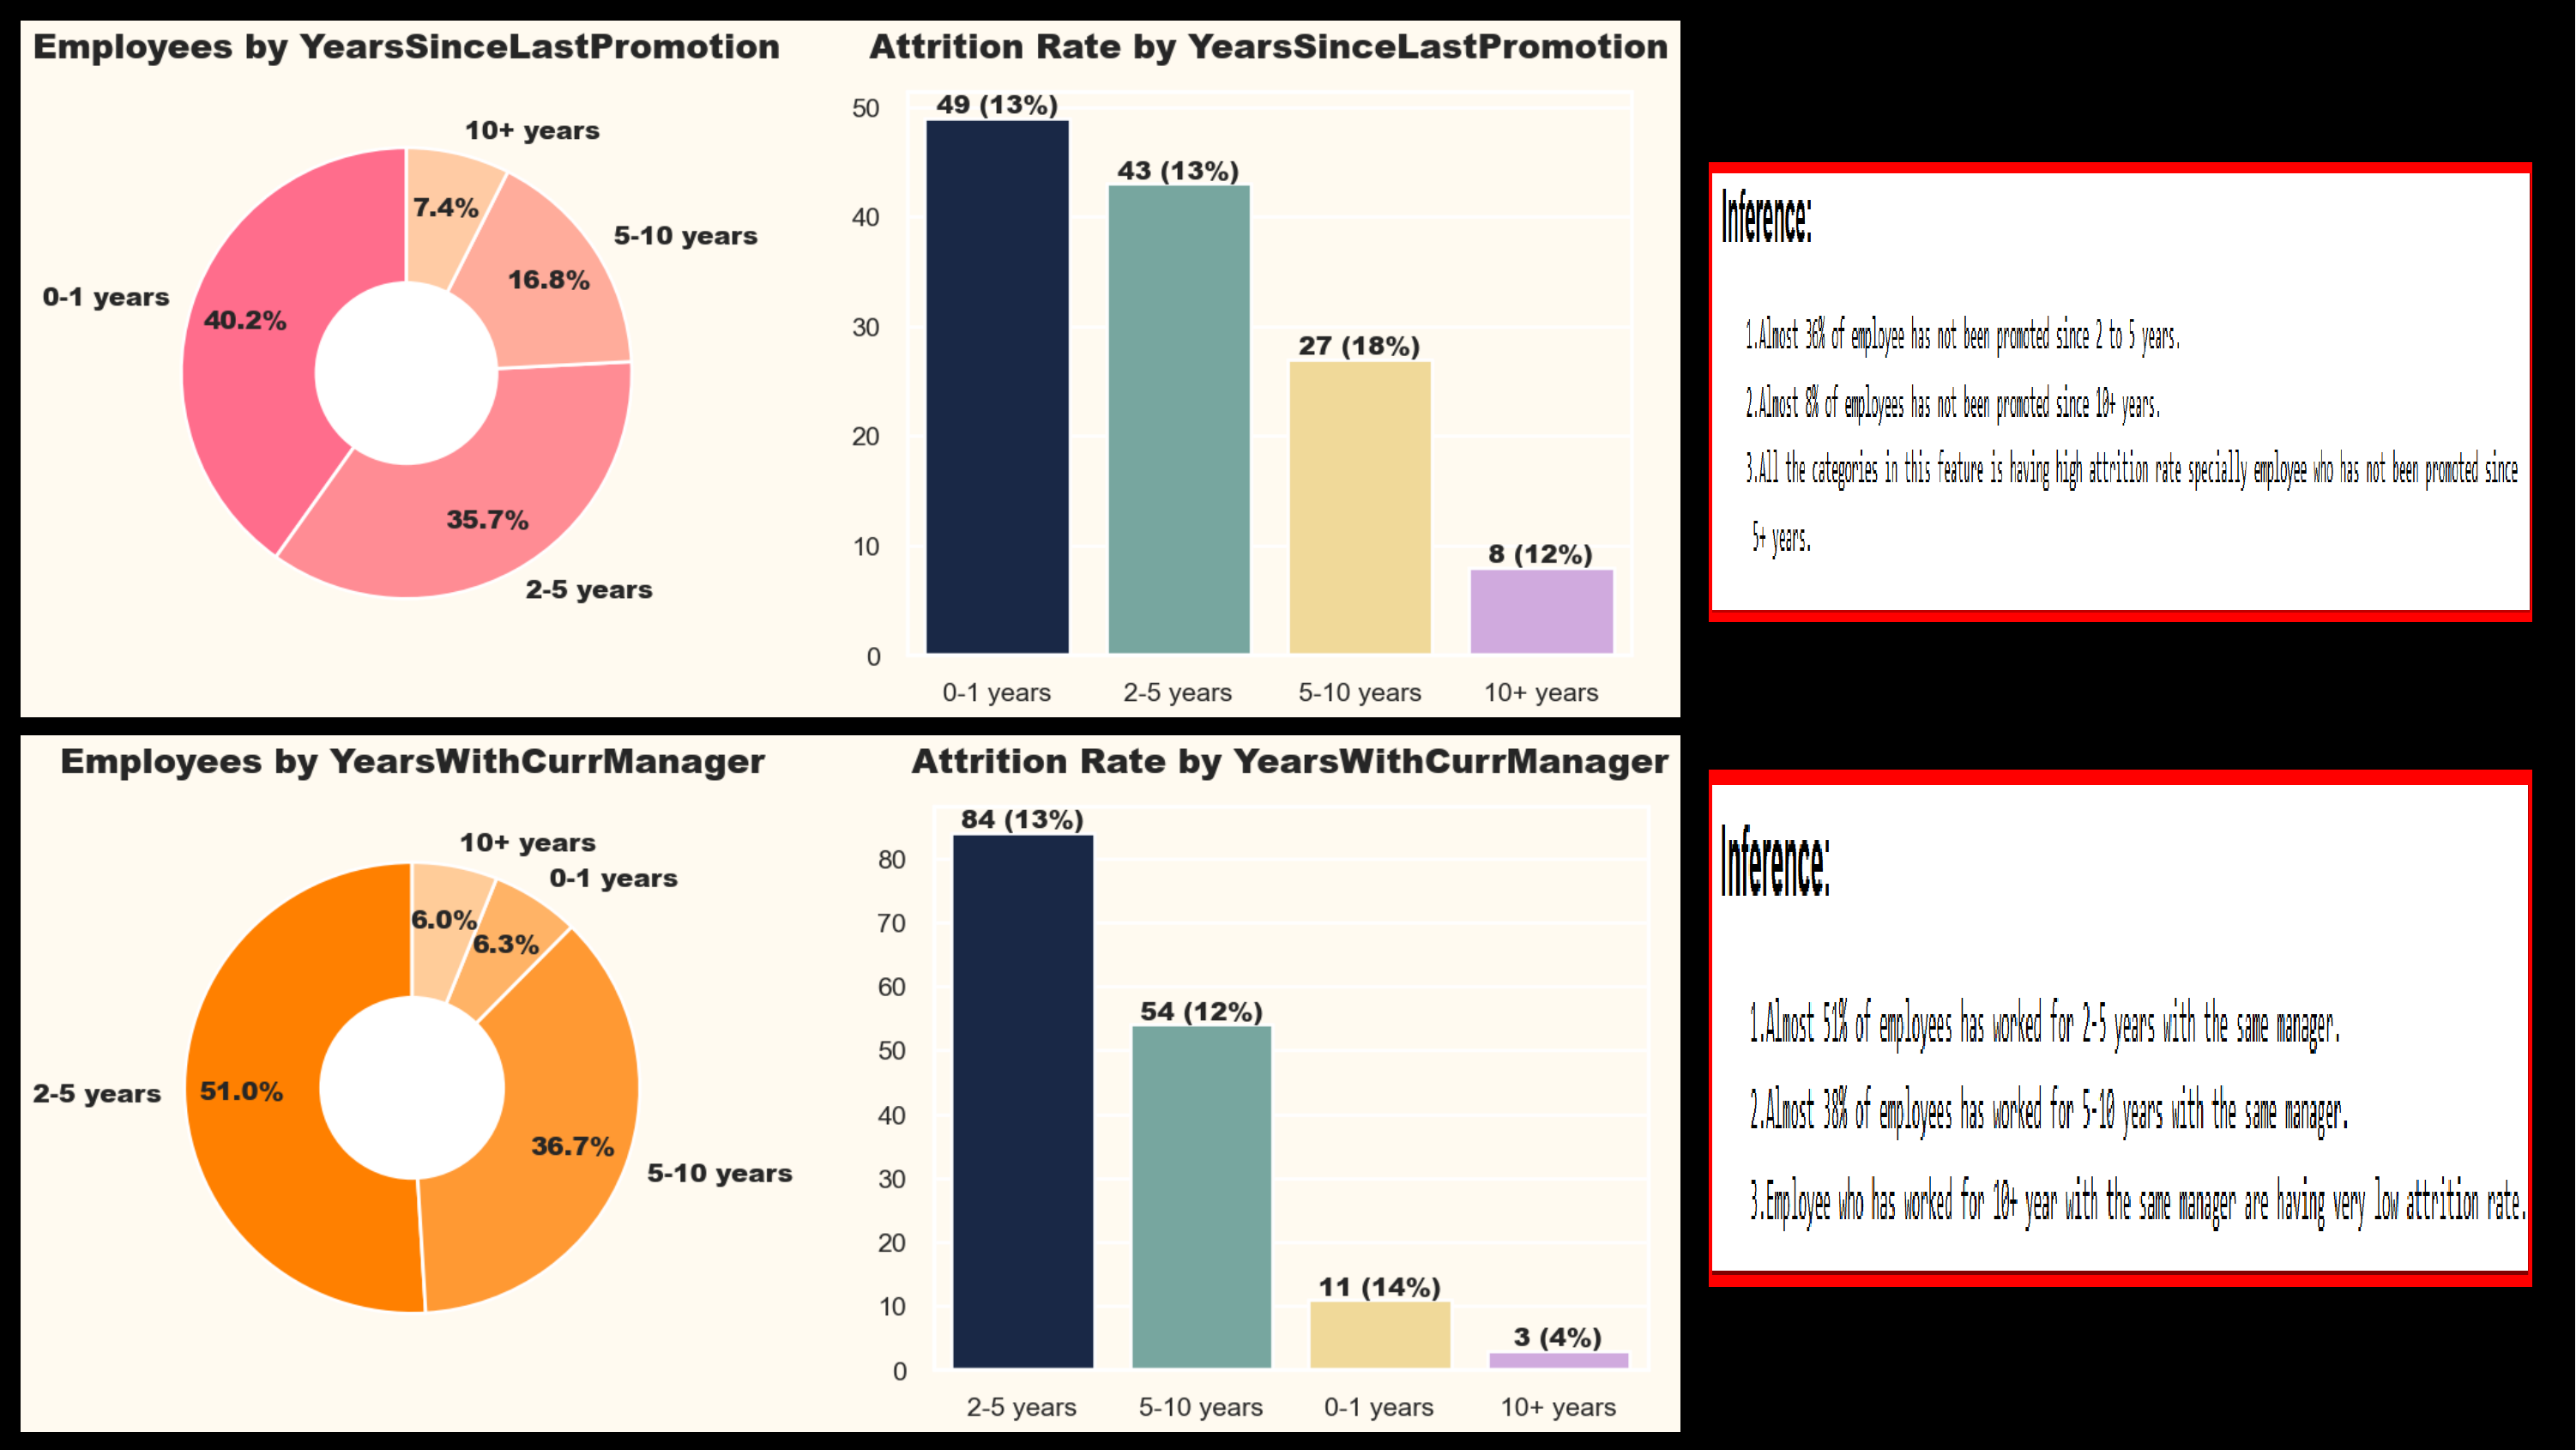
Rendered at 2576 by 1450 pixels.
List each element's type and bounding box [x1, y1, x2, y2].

picture [21, 734, 1681, 1432]
picture [21, 21, 1681, 718]
picture [1708, 162, 2532, 623]
picture [1708, 770, 2532, 1287]
